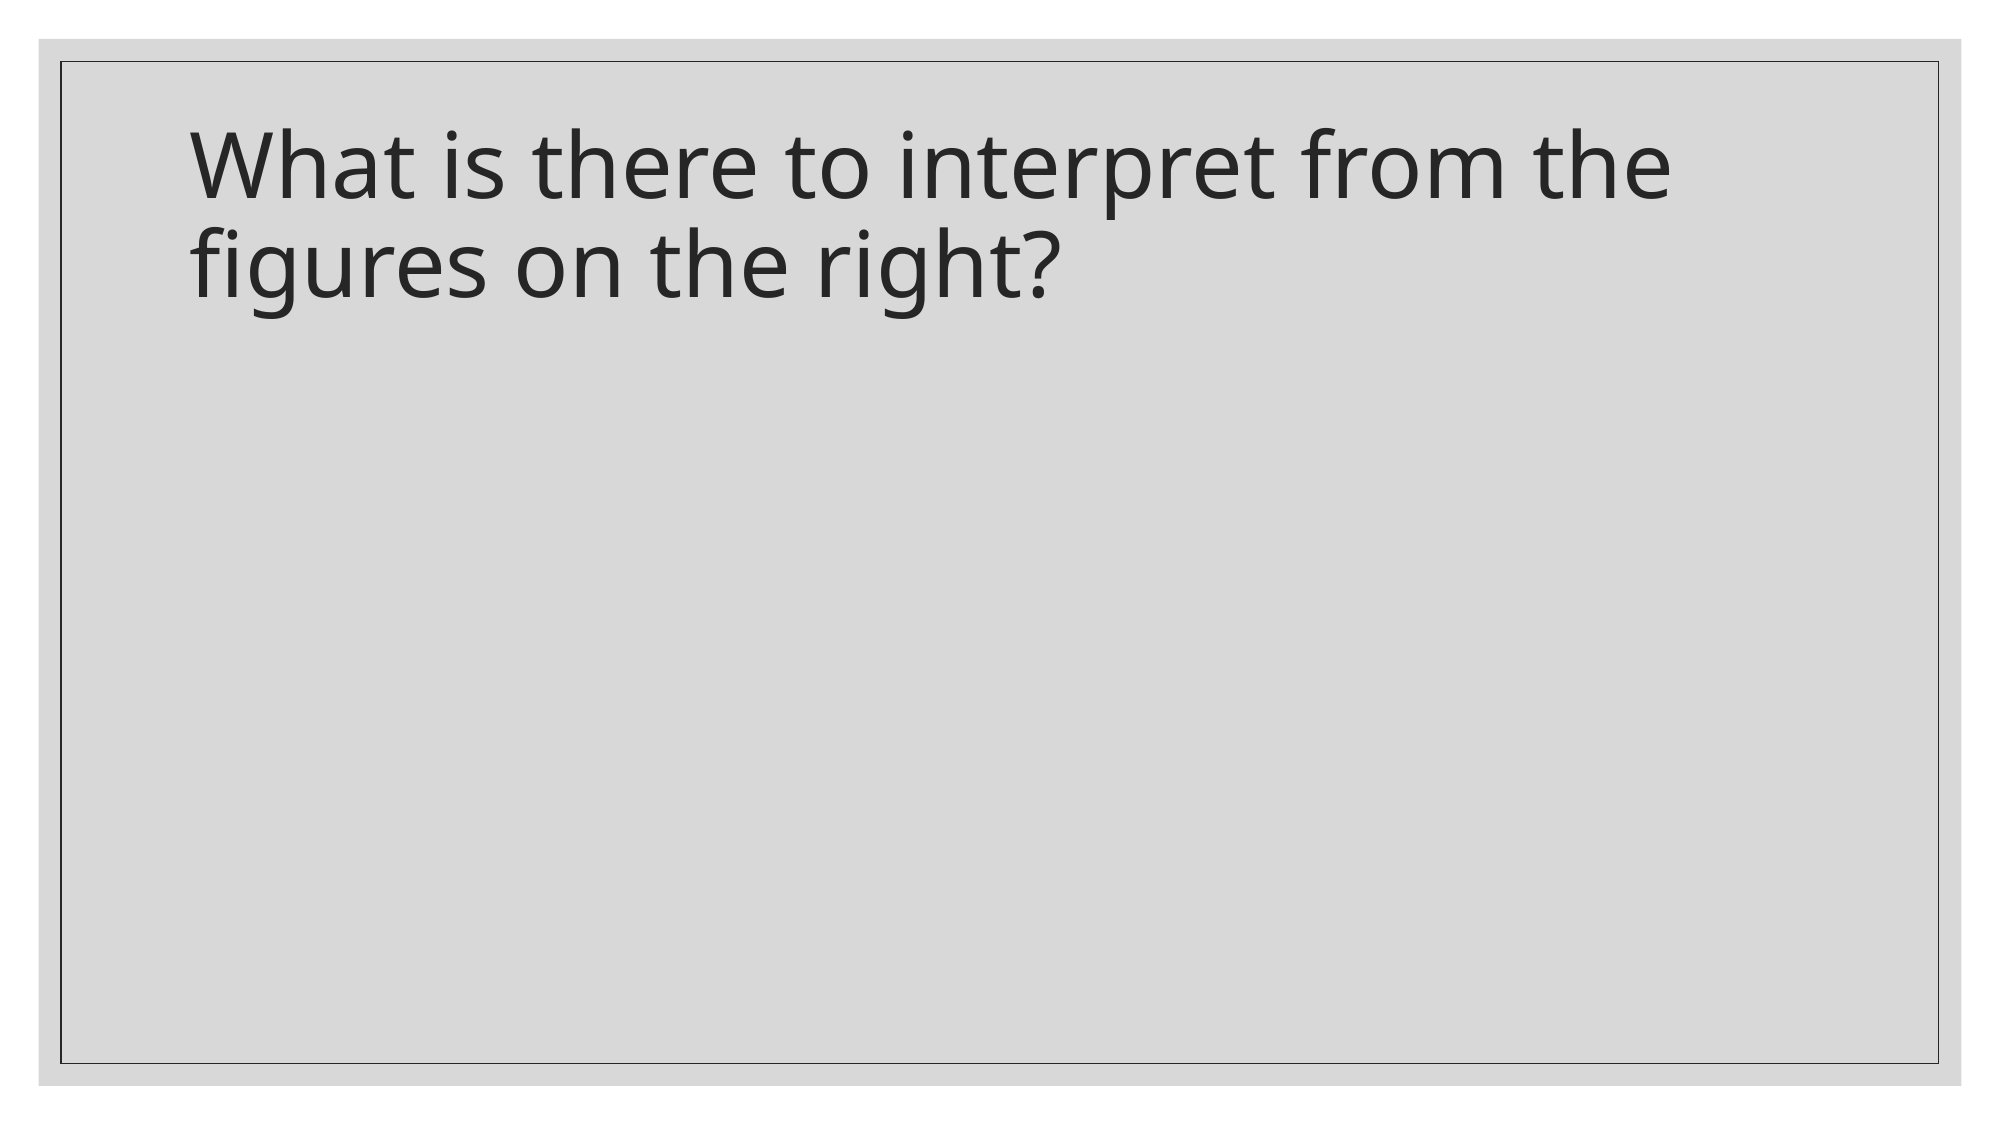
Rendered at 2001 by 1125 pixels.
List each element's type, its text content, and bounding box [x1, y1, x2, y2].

title What is there to interpret from the figures on the right? [174, 105, 1825, 331]
